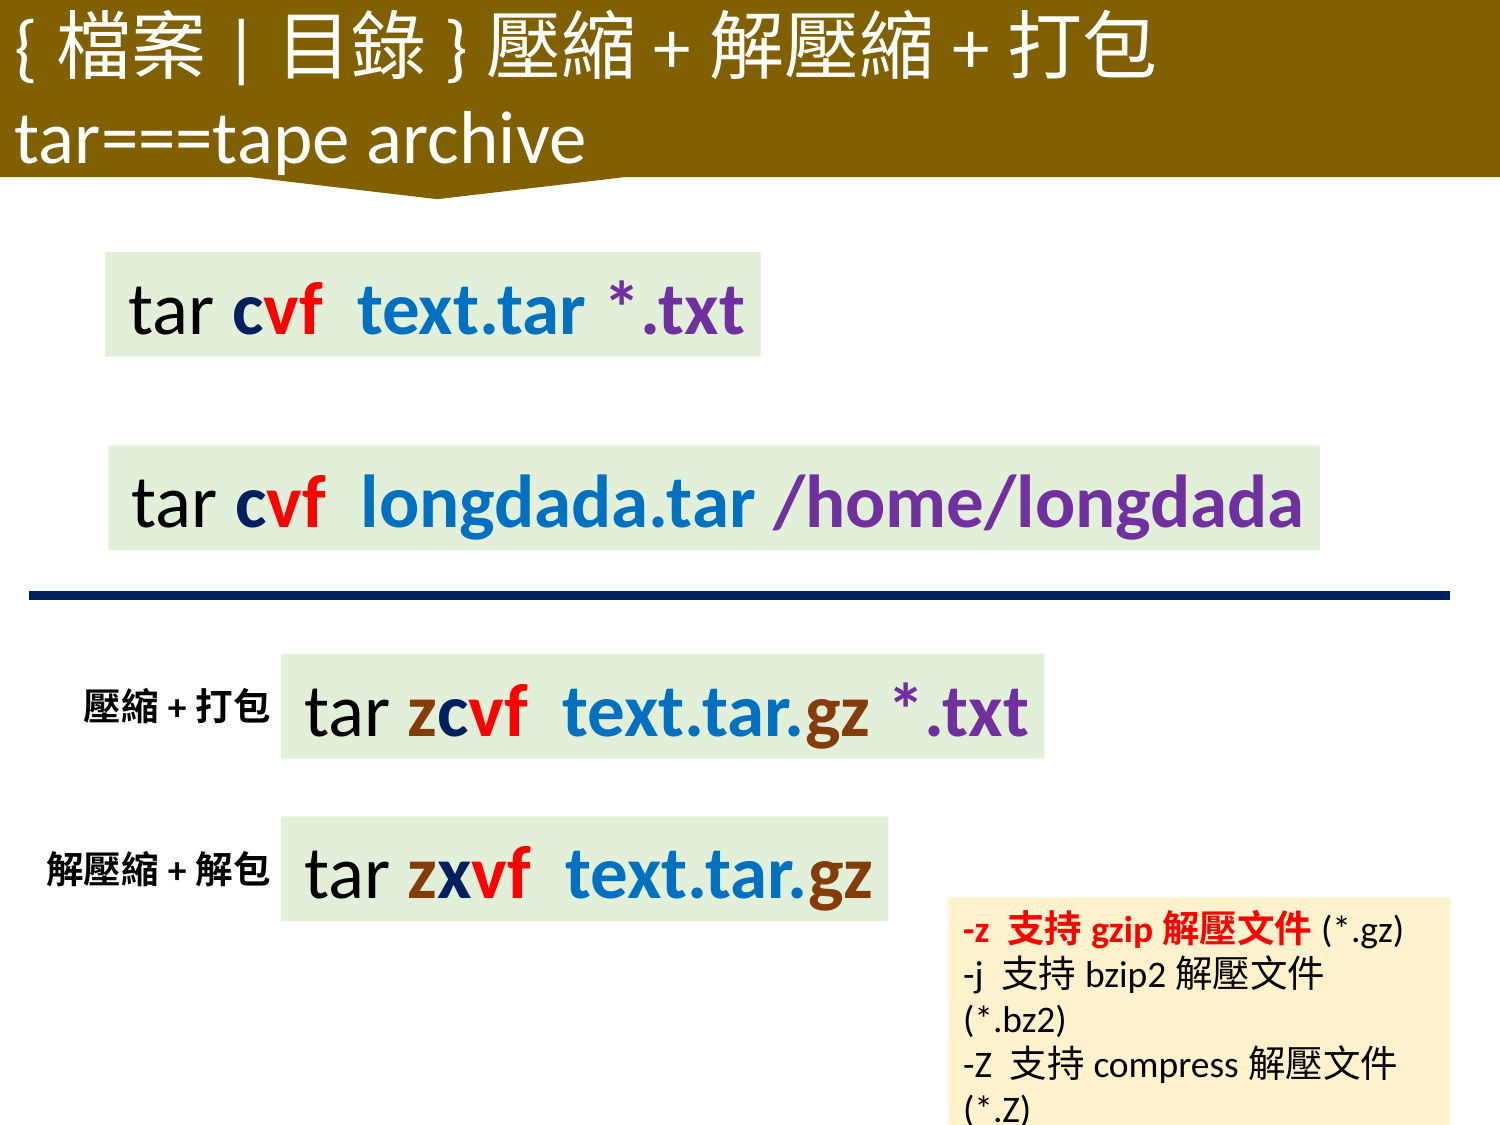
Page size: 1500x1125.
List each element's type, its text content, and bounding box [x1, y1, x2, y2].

text_box 解壓縮+解包 [31, 839, 286, 899]
text_box tar zxvf text.tar.gz [280, 816, 889, 922]
text_box tar cvf longdada.tar /home/longdada [108, 445, 1321, 551]
text_box -z 支持gzip解壓文件(*.gz) -j 支持bzip2解壓文件(*.bz2) -Z 支持compress解壓文件(*.Z) [948, 897, 1451, 1125]
text_box tar cvf text.tar *.txt [105, 251, 761, 357]
text_box 壓縮+打包 [69, 675, 286, 736]
text_box tar zcvf text.tar.gz *.txt [281, 653, 1045, 759]
text_box {檔案|目錄}壓縮+解壓縮+打包 tar===tape archive [0, 0, 1500, 201]
